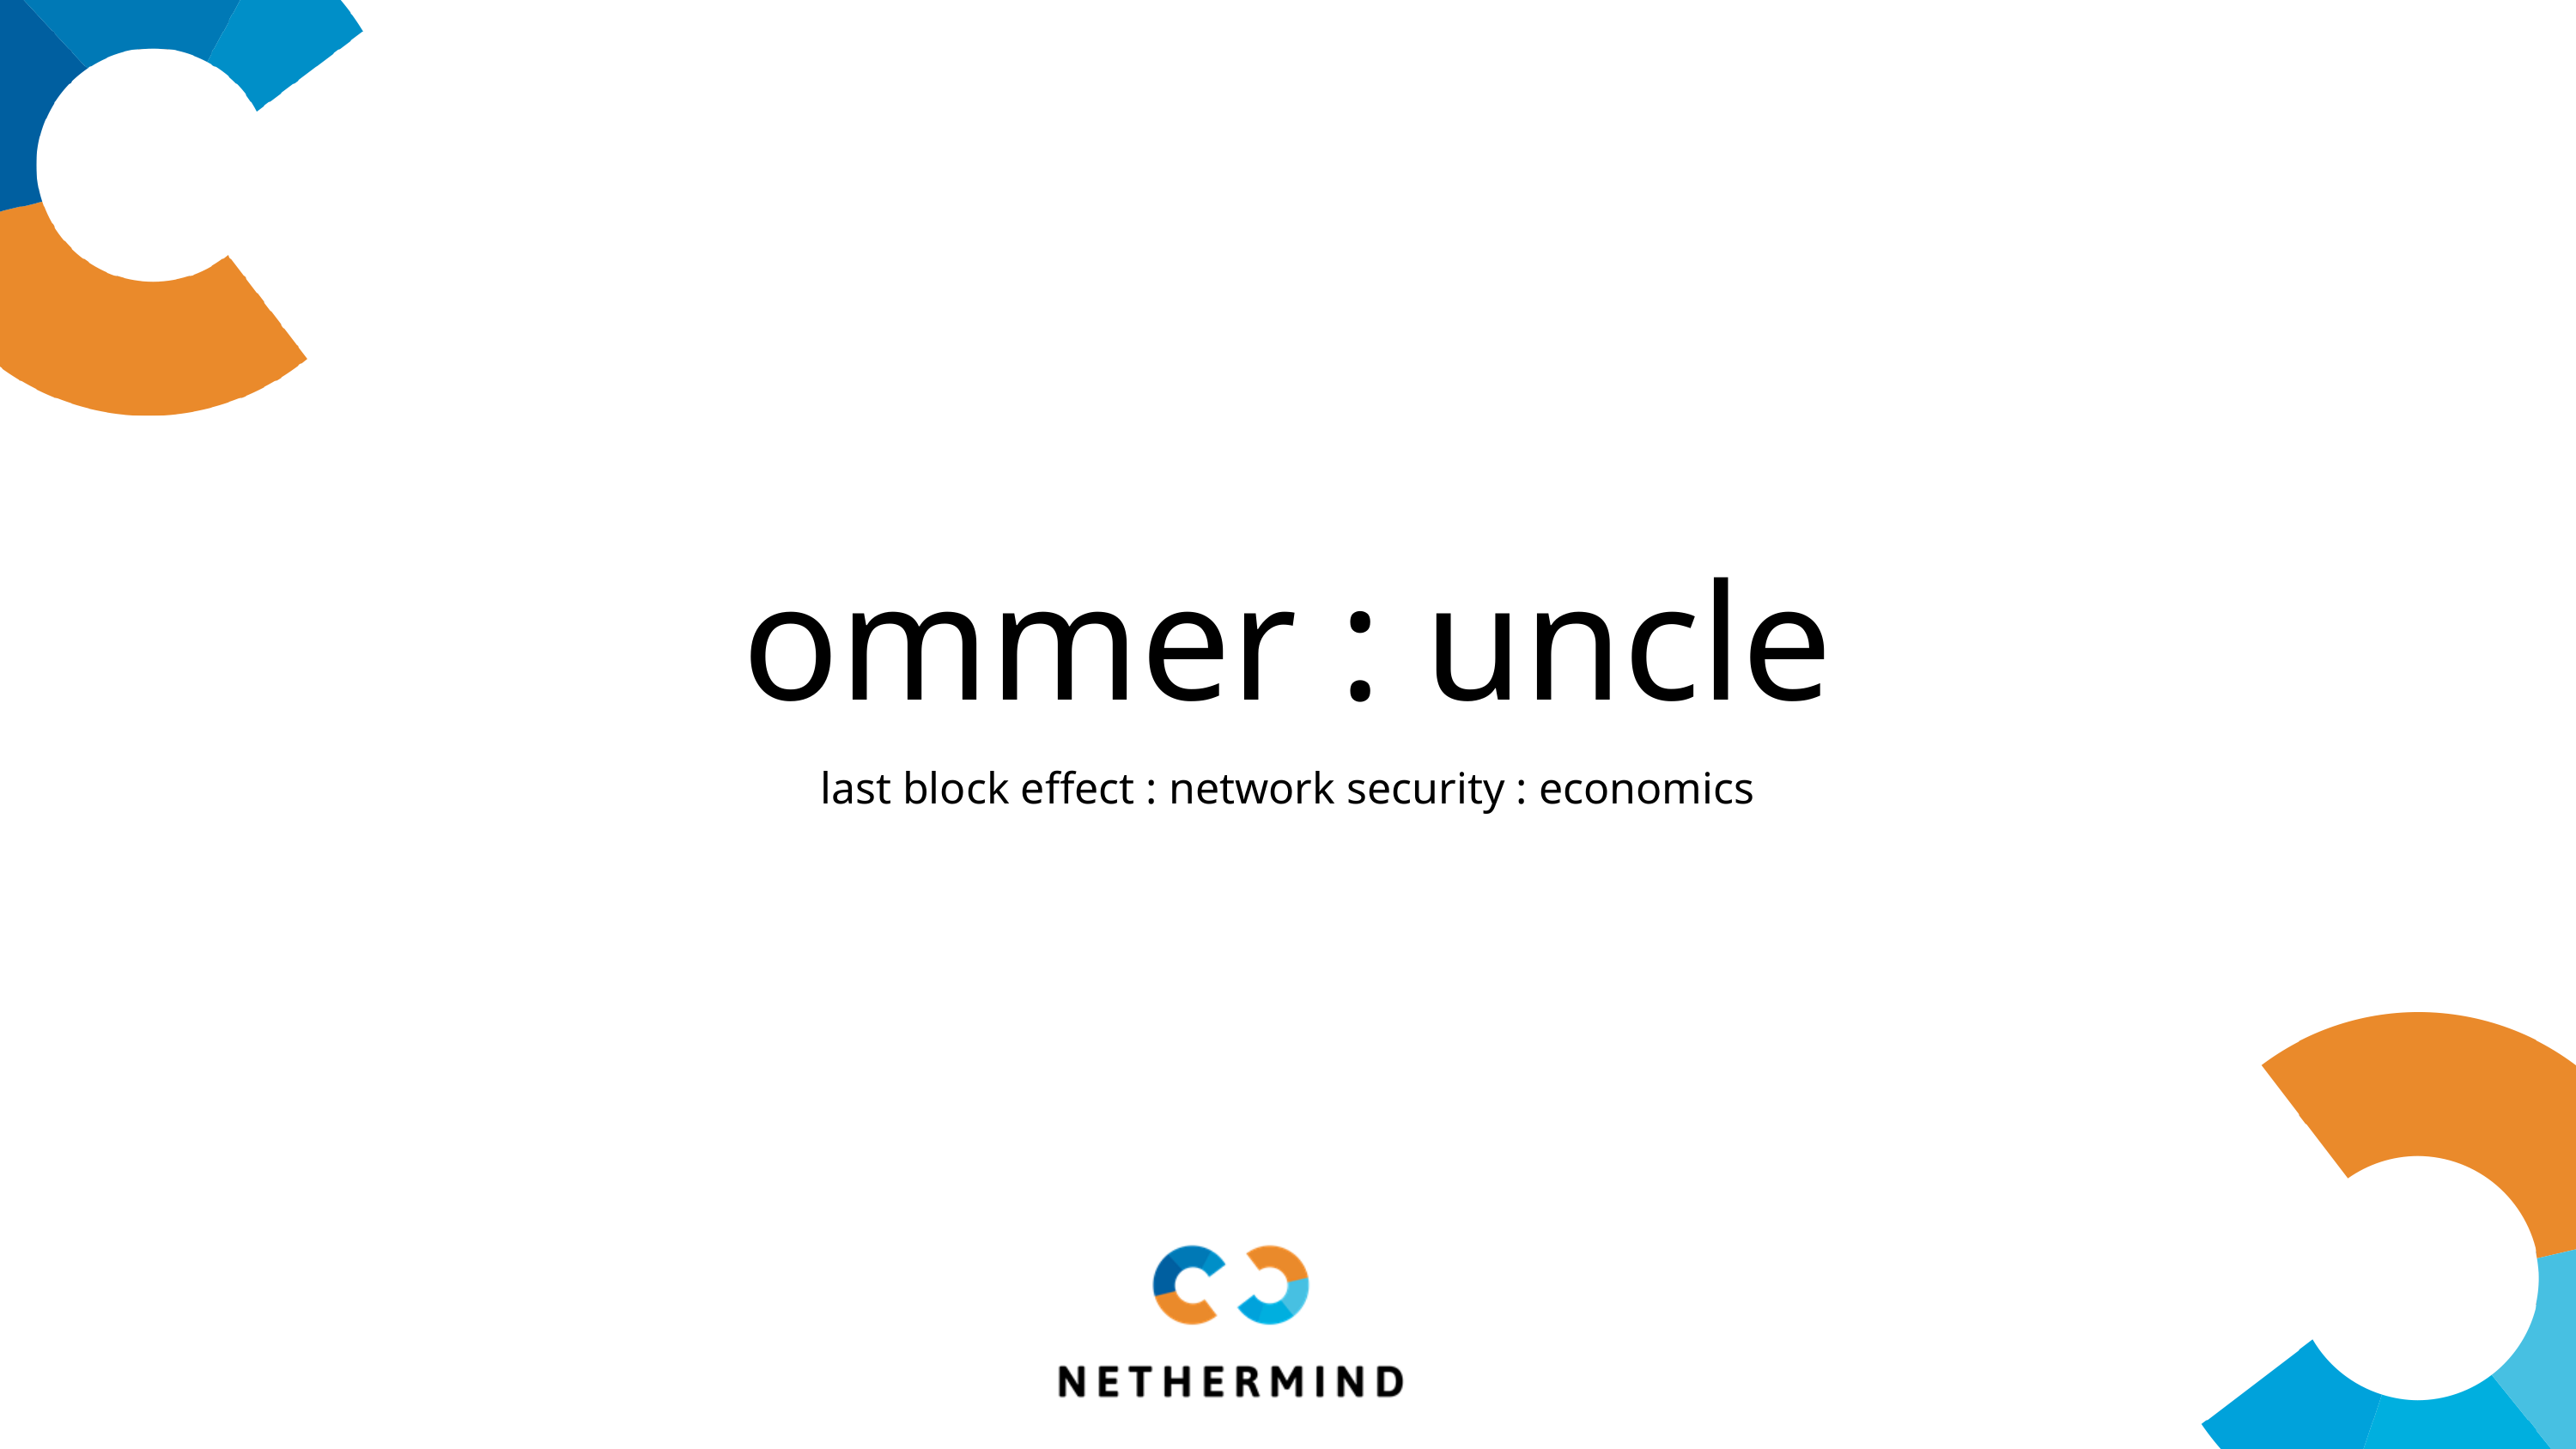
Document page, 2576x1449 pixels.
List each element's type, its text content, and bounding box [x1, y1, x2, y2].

subtitle last block effect : network security : economics [322, 761, 2254, 1111]
title ommer : uncle [322, 237, 2254, 742]
picture [0, 0, 456, 451]
picture [2181, 976, 2576, 1449]
picture [1049, 1194, 1430, 1449]
